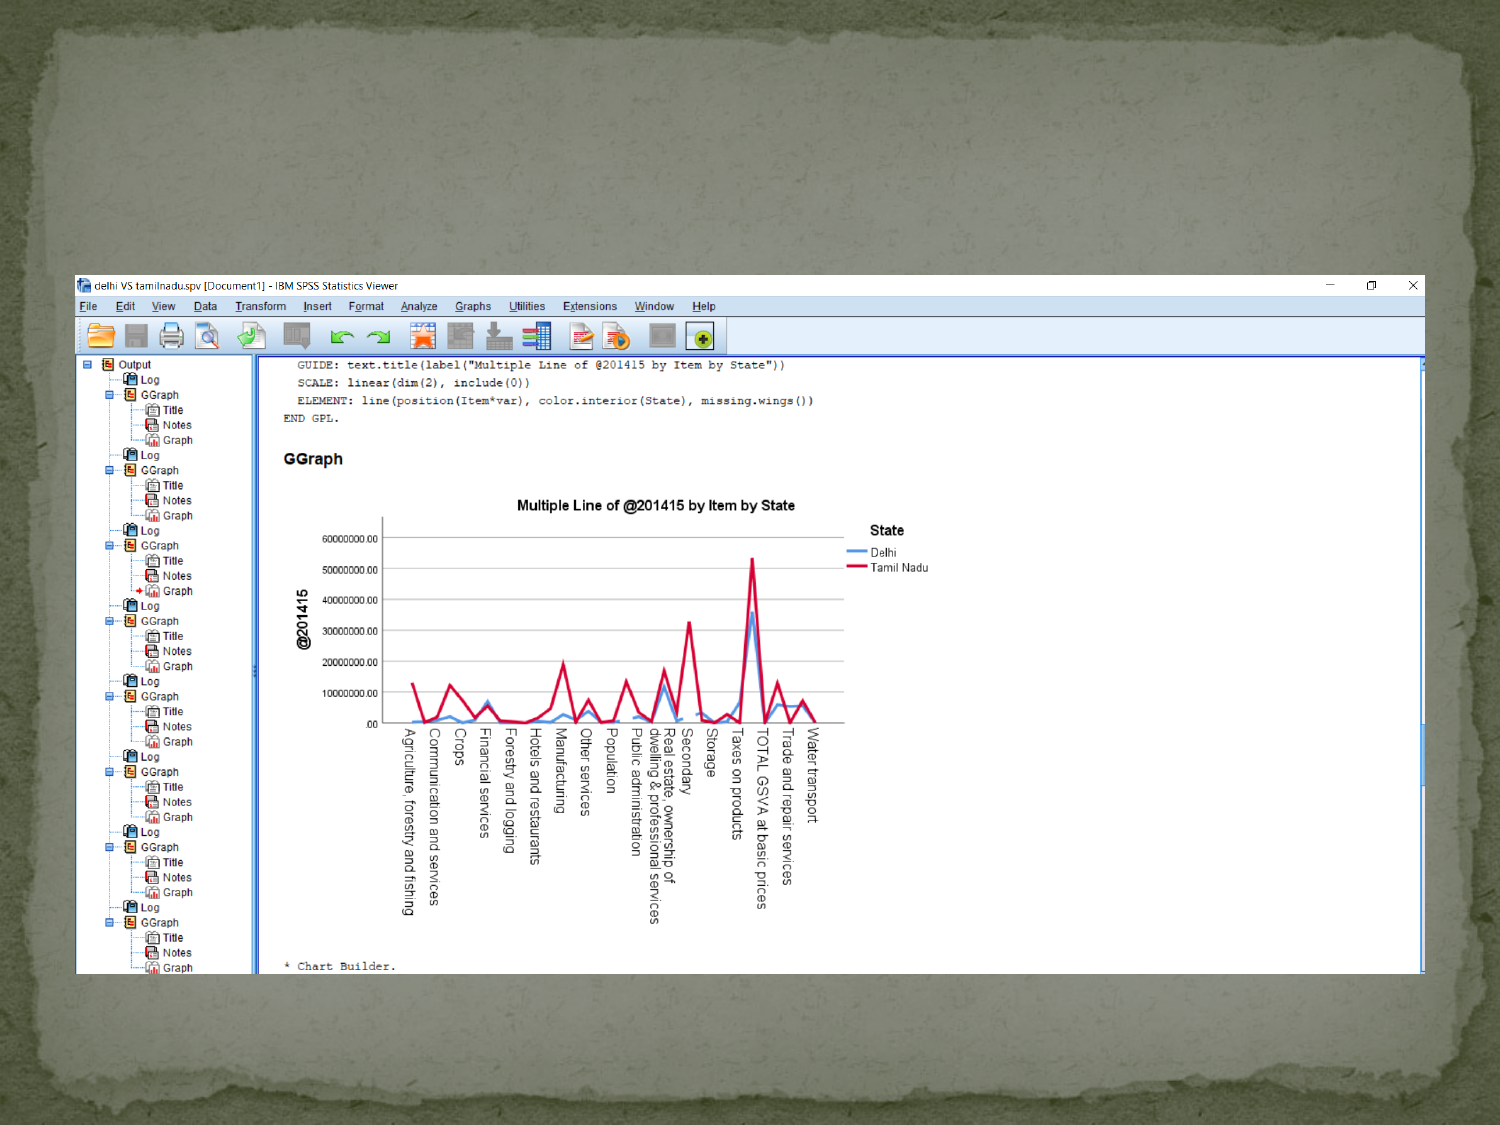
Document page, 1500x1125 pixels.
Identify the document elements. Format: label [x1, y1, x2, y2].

list [77, 278, 1422, 972]
